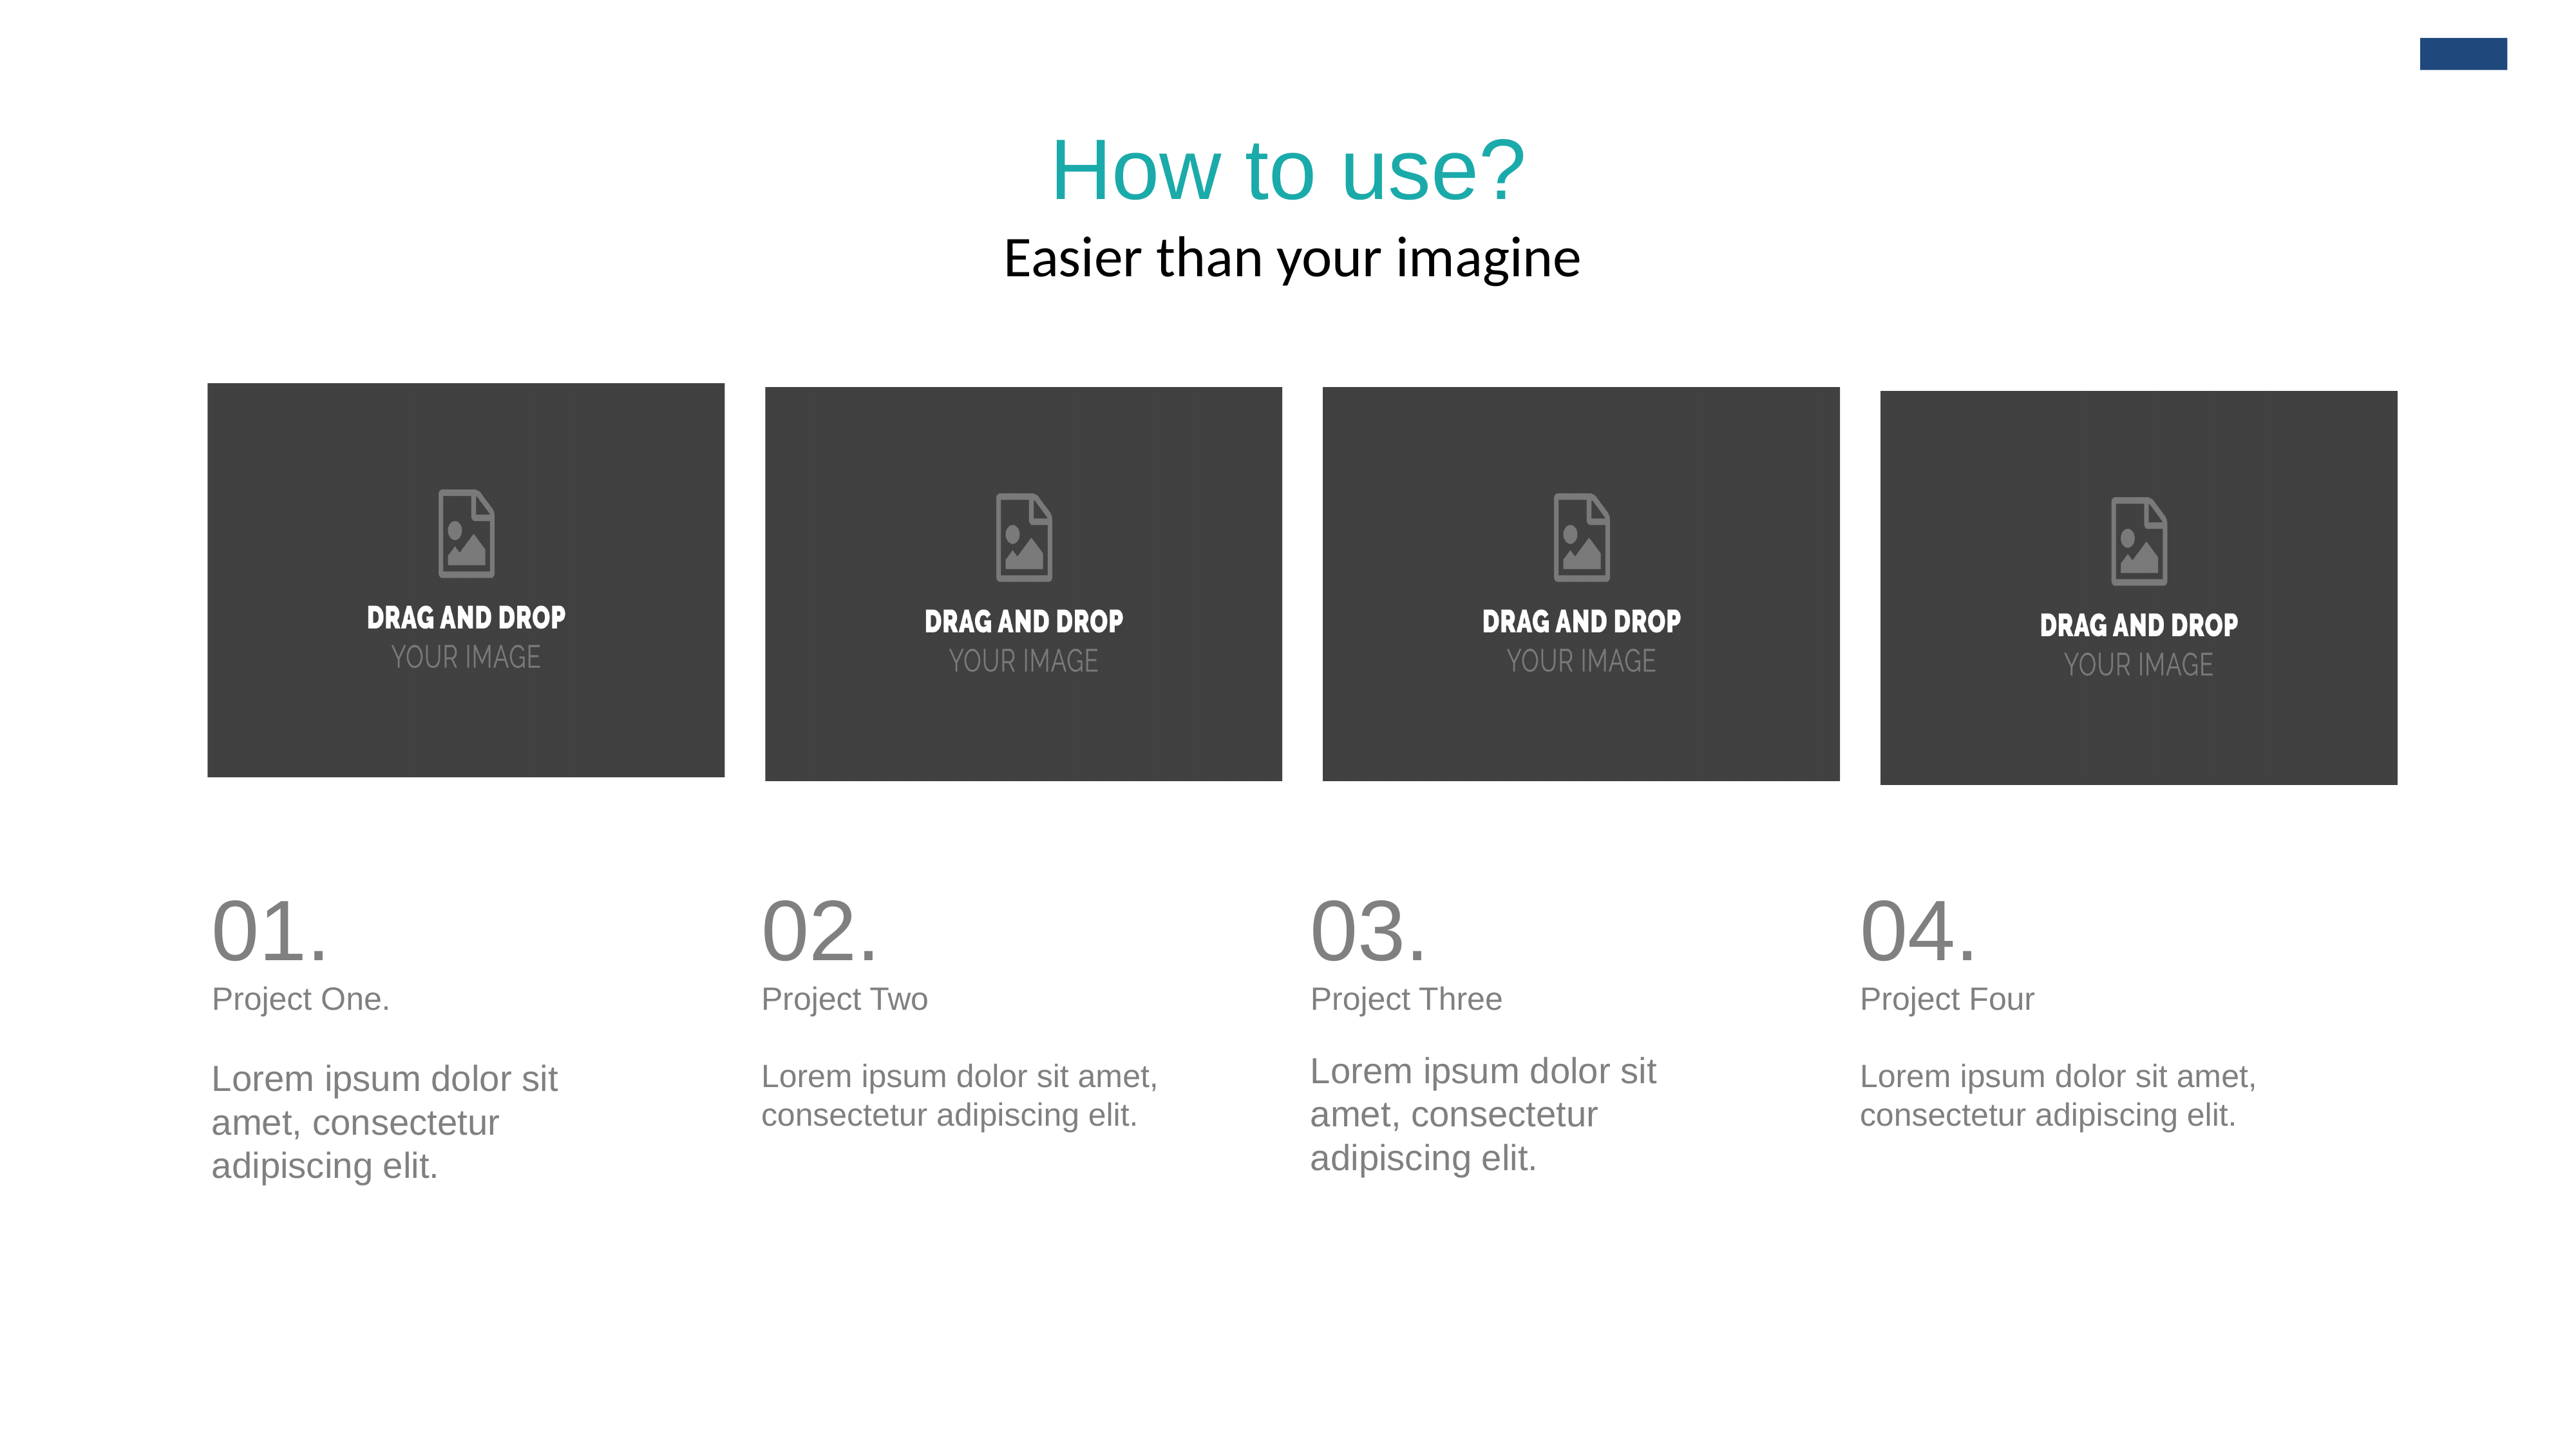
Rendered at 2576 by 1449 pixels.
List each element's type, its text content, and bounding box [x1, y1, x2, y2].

text_box 01. Project One. Lorem ipsum dolor sit amet, consectetur adipiscing elit. [202, 865, 622, 1195]
text_box Easier than your imagine [153, 206, 2434, 301]
text_box [207, 383, 725, 778]
slide_number [2420, 37, 2508, 71]
text_box 02. Project Two Lorem ipsum dolor sit amet, consectetur adipiscing elit. [752, 865, 1171, 1142]
text_box 03. Project Three Lorem ipsum dolor sit amet, consectetur adipiscing elit. [1301, 865, 1721, 1188]
text_box How to use? [147, 100, 2429, 230]
text_box [1880, 391, 2398, 785]
text_box 04. Project Four Lorem ipsum dolor sit amet, consectetur adipiscing elit. [1850, 865, 2270, 1142]
text_box [765, 387, 1283, 781]
text_box [1323, 387, 1841, 781]
